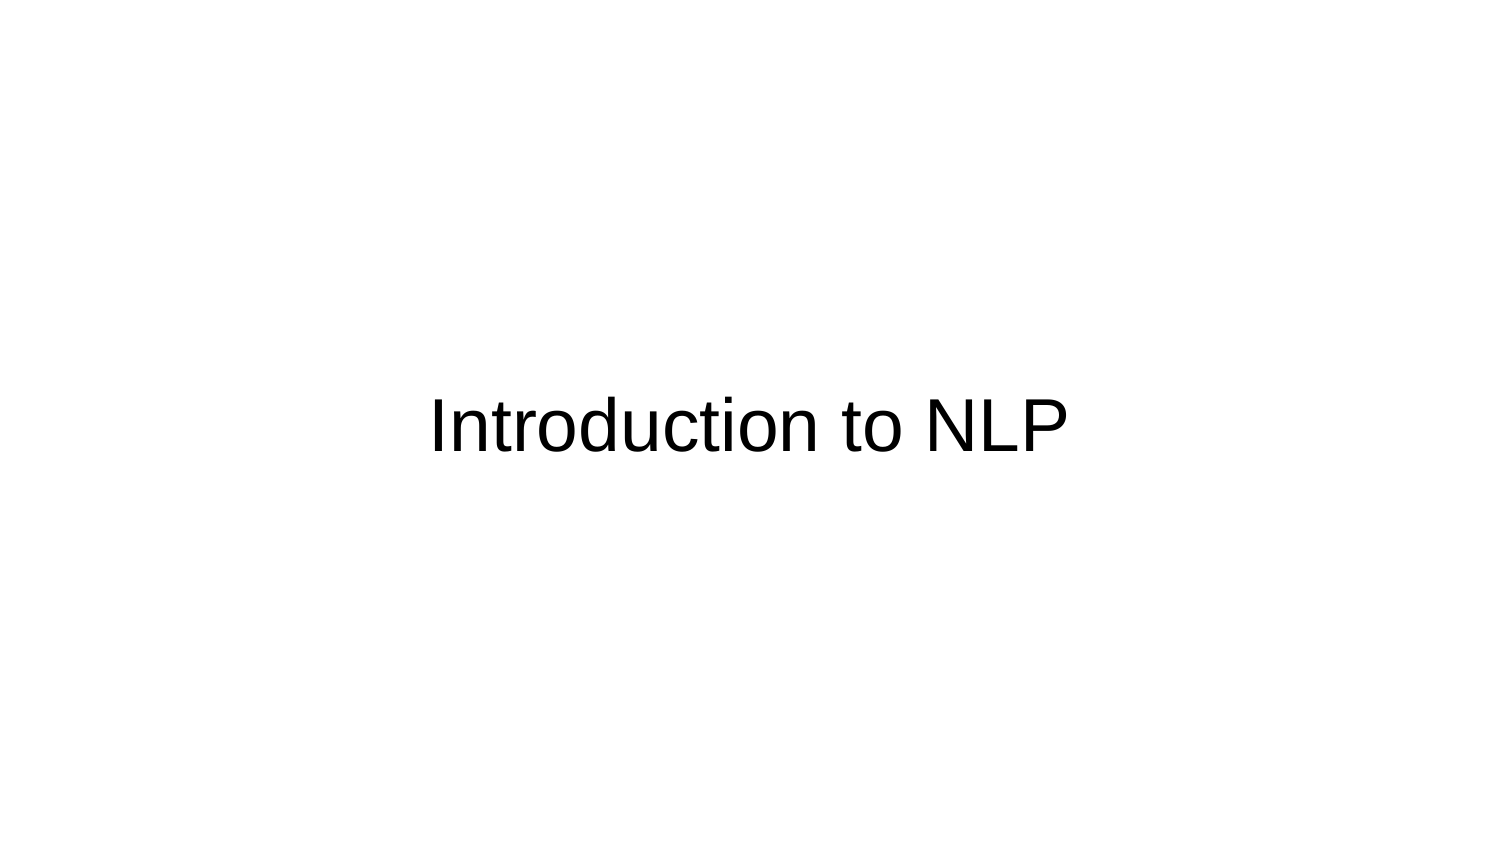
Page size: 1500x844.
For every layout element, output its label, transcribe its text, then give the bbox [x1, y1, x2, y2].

title Introduction to NLP [51, 352, 1449, 491]
